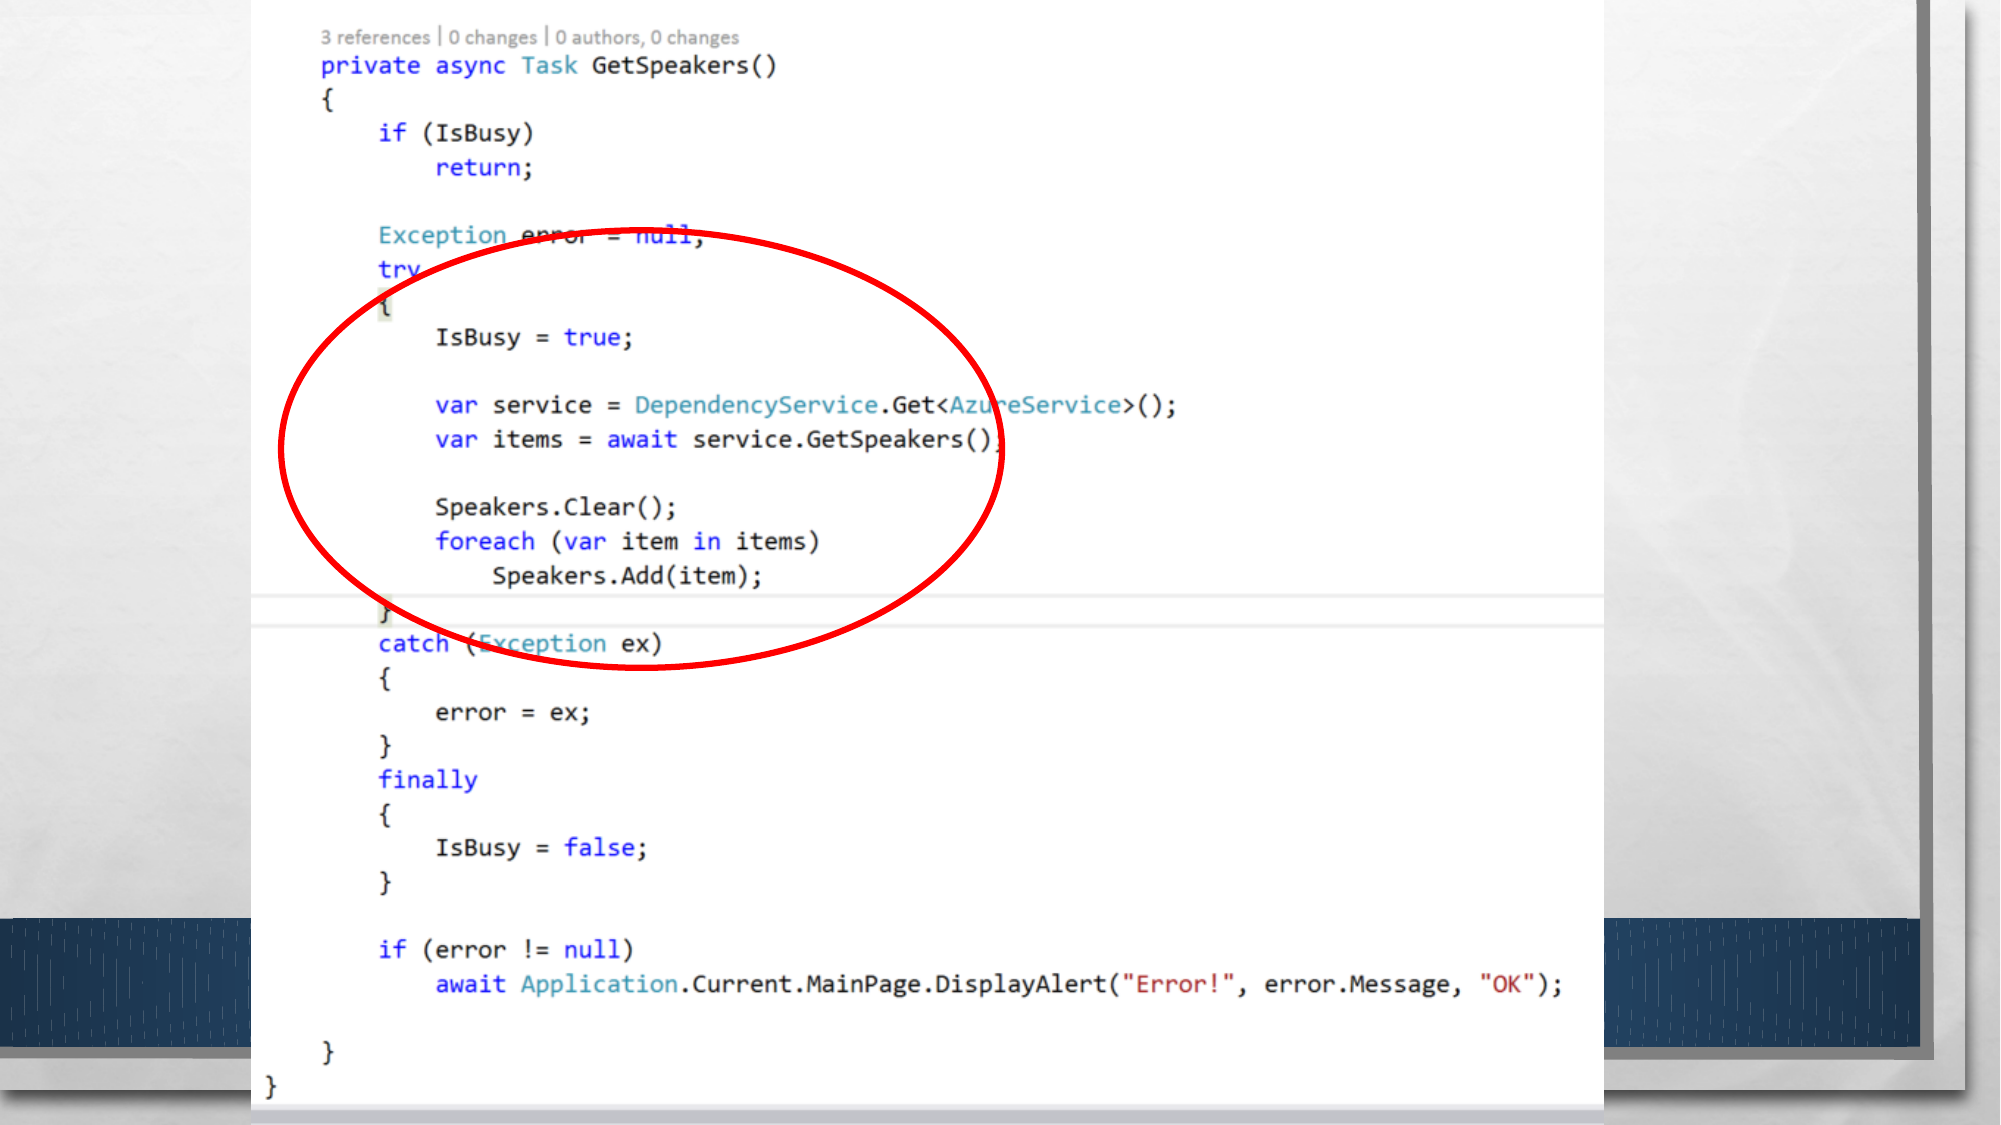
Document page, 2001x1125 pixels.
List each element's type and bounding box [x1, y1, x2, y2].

picture [250, 0, 1605, 1125]
